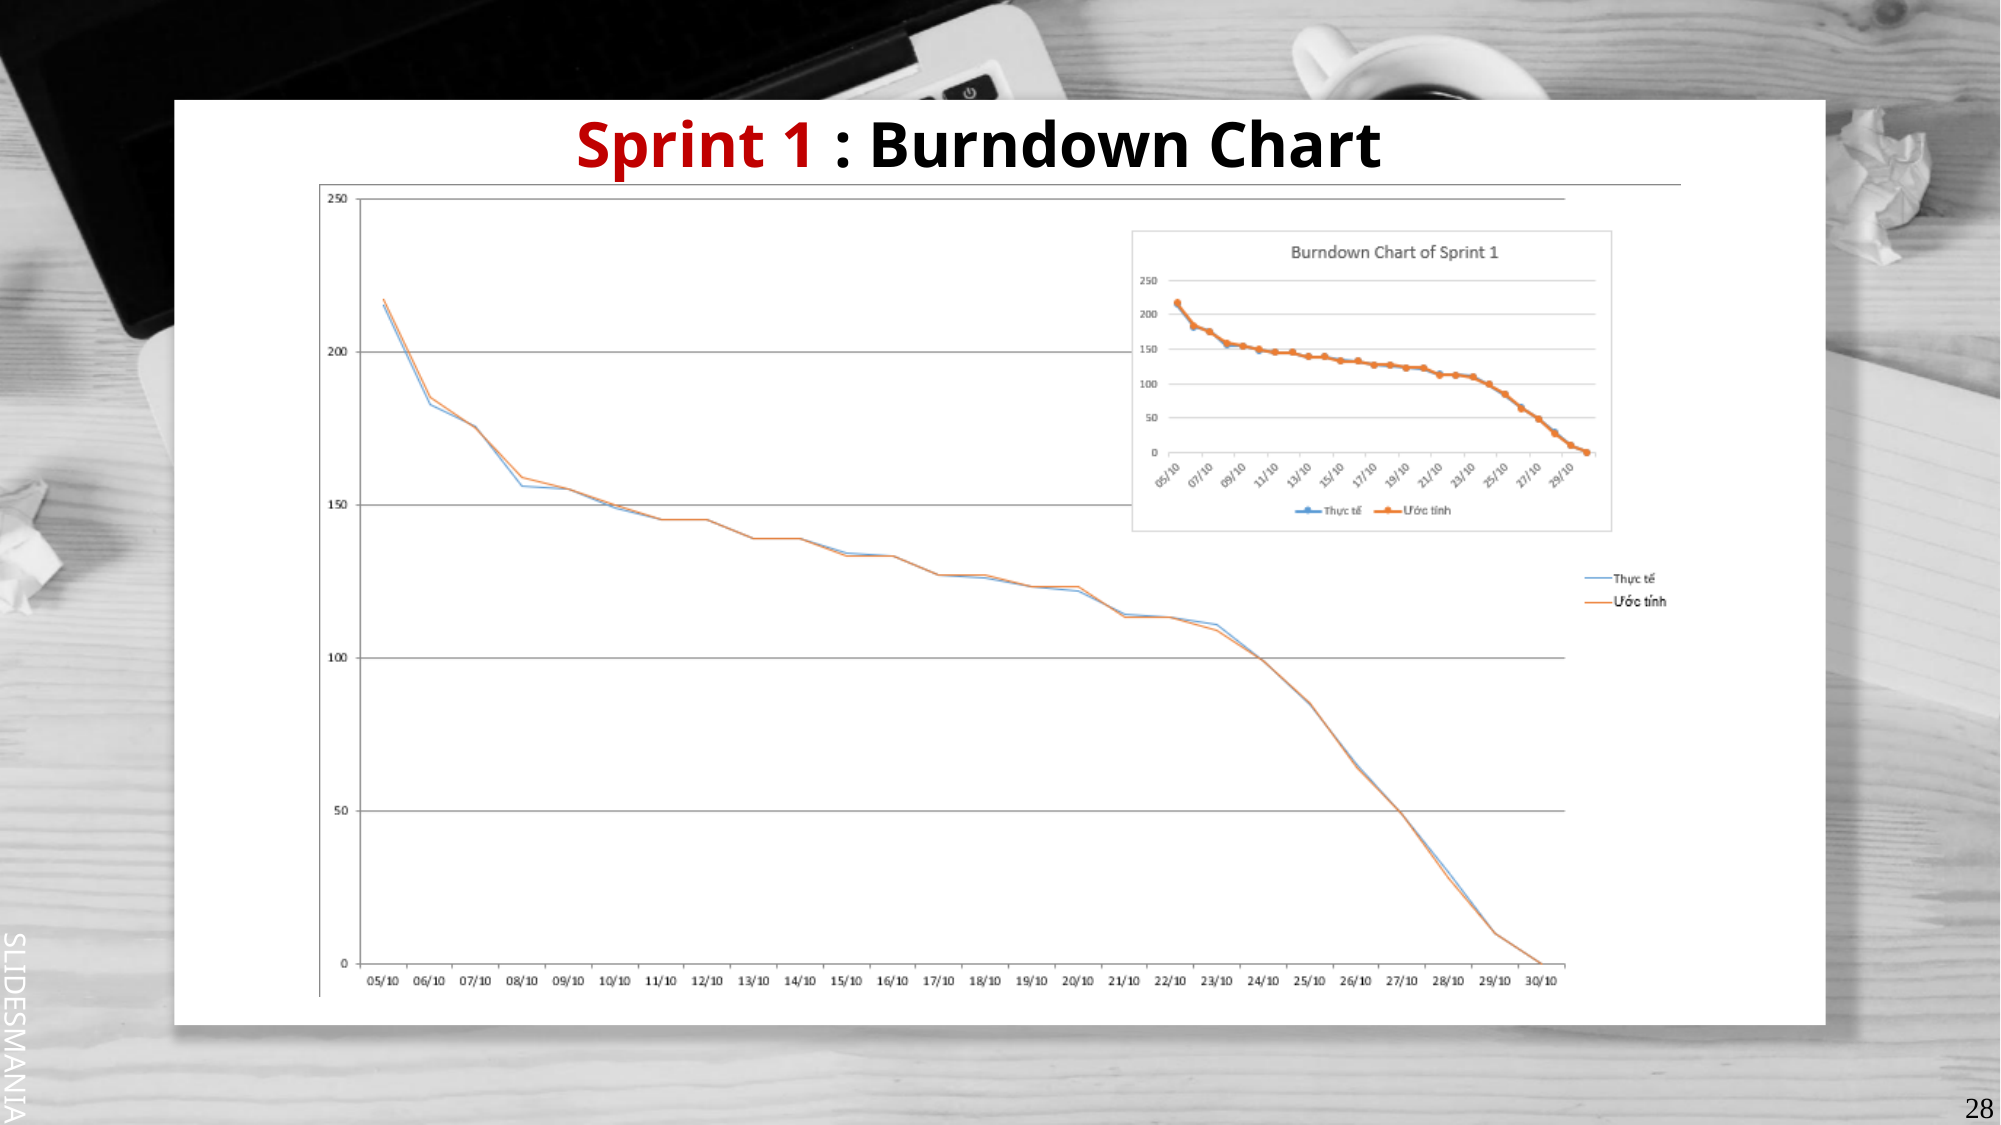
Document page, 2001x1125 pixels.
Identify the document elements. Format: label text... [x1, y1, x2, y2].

picture [0, 0, 2001, 1125]
title Sprint 1 : Burndown Chart [463, 84, 1496, 174]
text_box 28 [1950, 1082, 2000, 1125]
